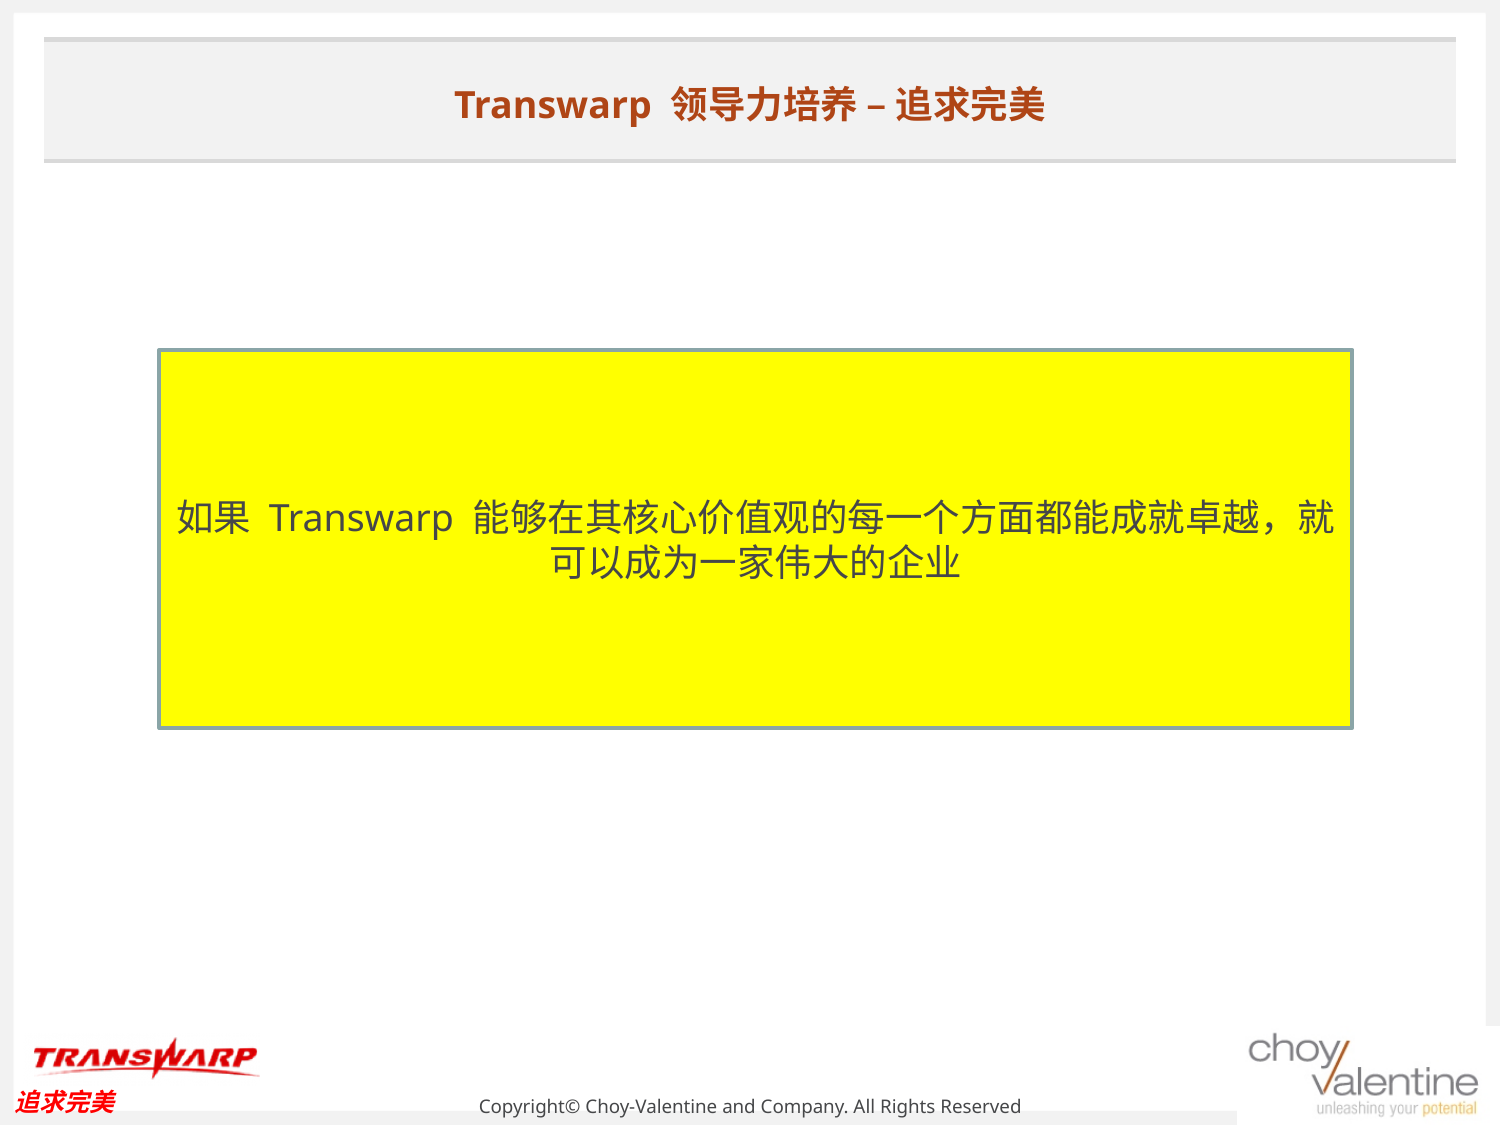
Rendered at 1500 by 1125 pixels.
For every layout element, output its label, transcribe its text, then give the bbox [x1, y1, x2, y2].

text_box 如果 Transwarp 能够在其核心价值观的每一个方面都能成就卓越，就可以成为一家伟大的企业 [157, 348, 1354, 730]
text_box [0, 1033, 331, 1125]
picture [0, 0, 1500, 1125]
title Transwarp 领导力培养 – 追求完美 [49, 44, 1451, 163]
